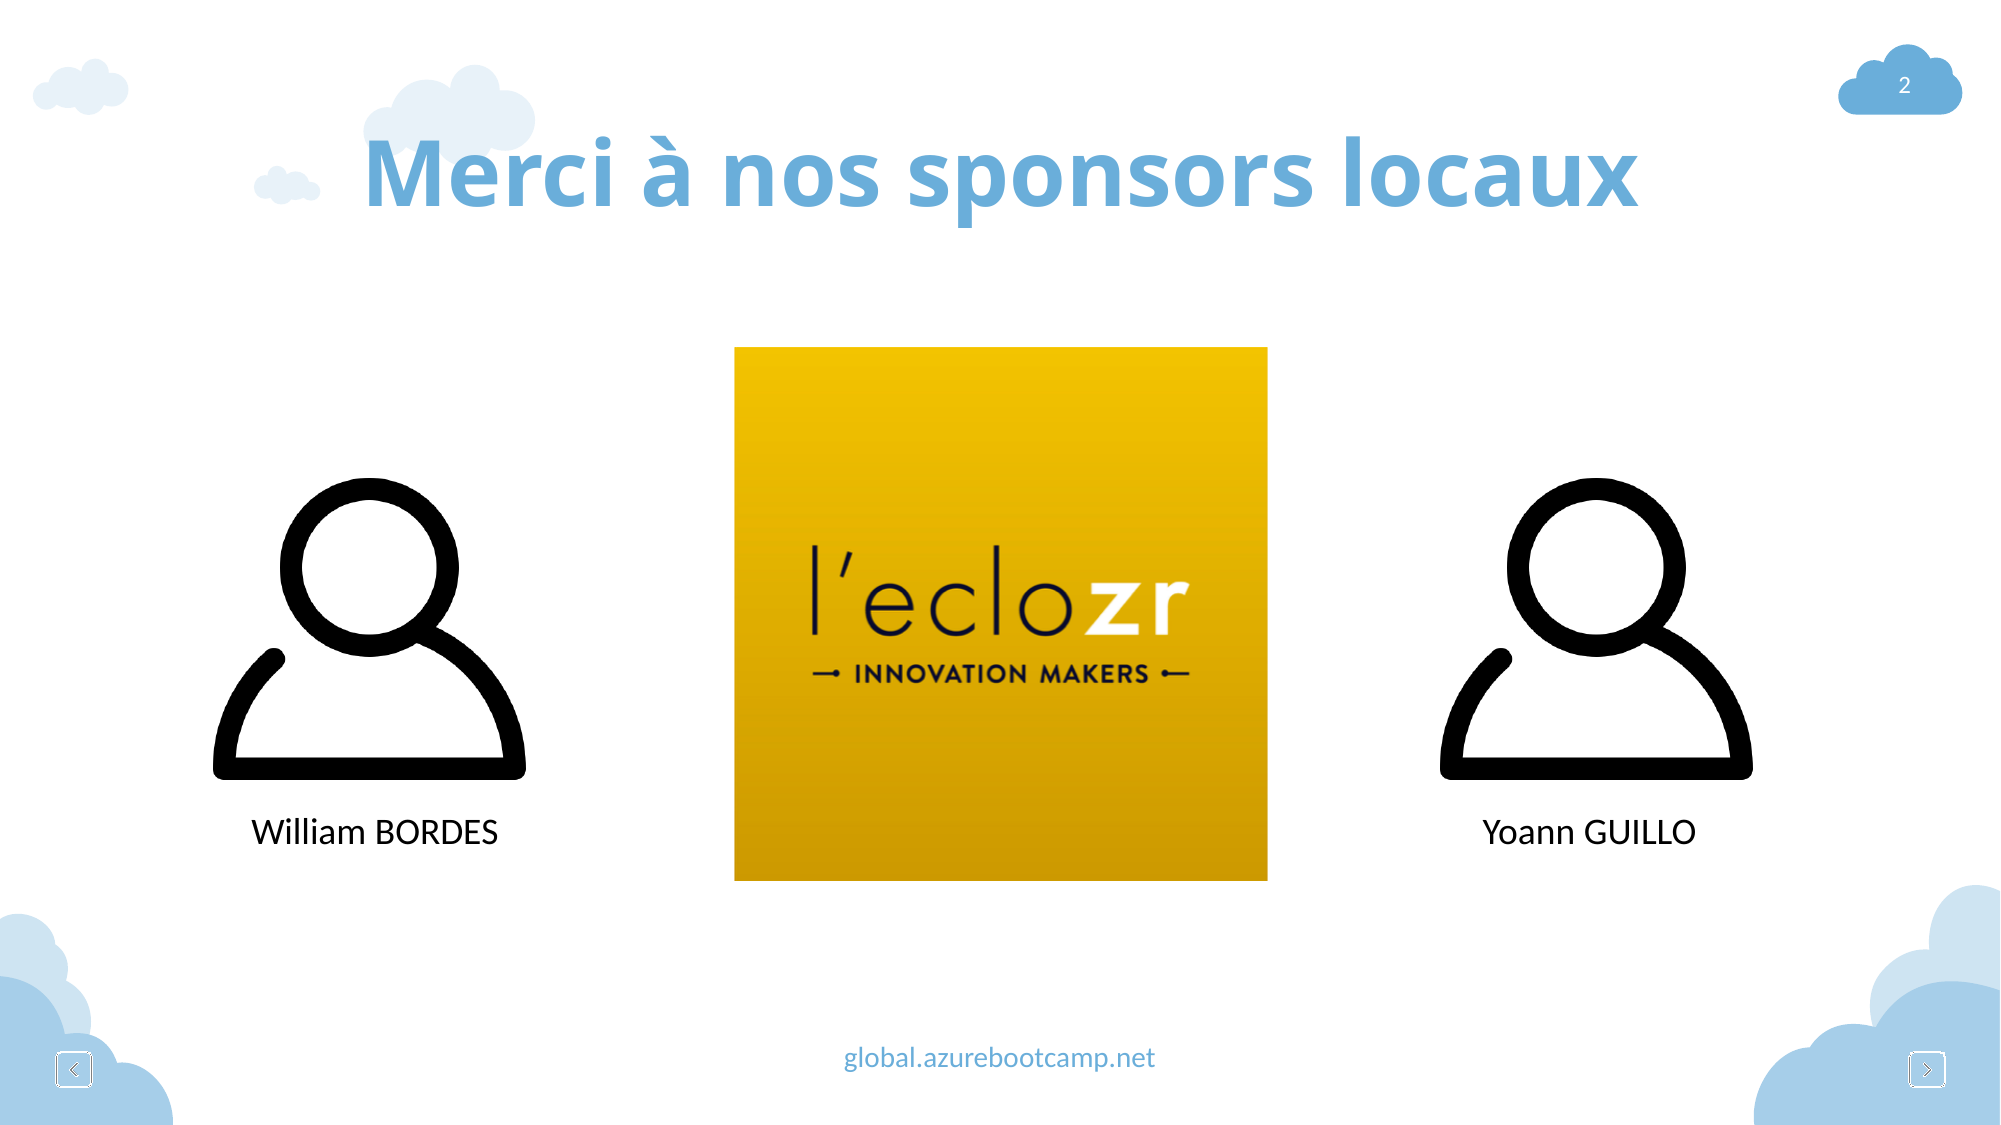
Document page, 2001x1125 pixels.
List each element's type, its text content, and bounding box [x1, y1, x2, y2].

title Merci à nos sponsors locaux [138, 102, 1864, 252]
picture [734, 347, 1268, 881]
picture [190, 444, 548, 802]
text_box Yoann GUILLO [1467, 802, 1718, 860]
picture [1417, 444, 1775, 802]
text_box William BORDES [236, 802, 516, 860]
